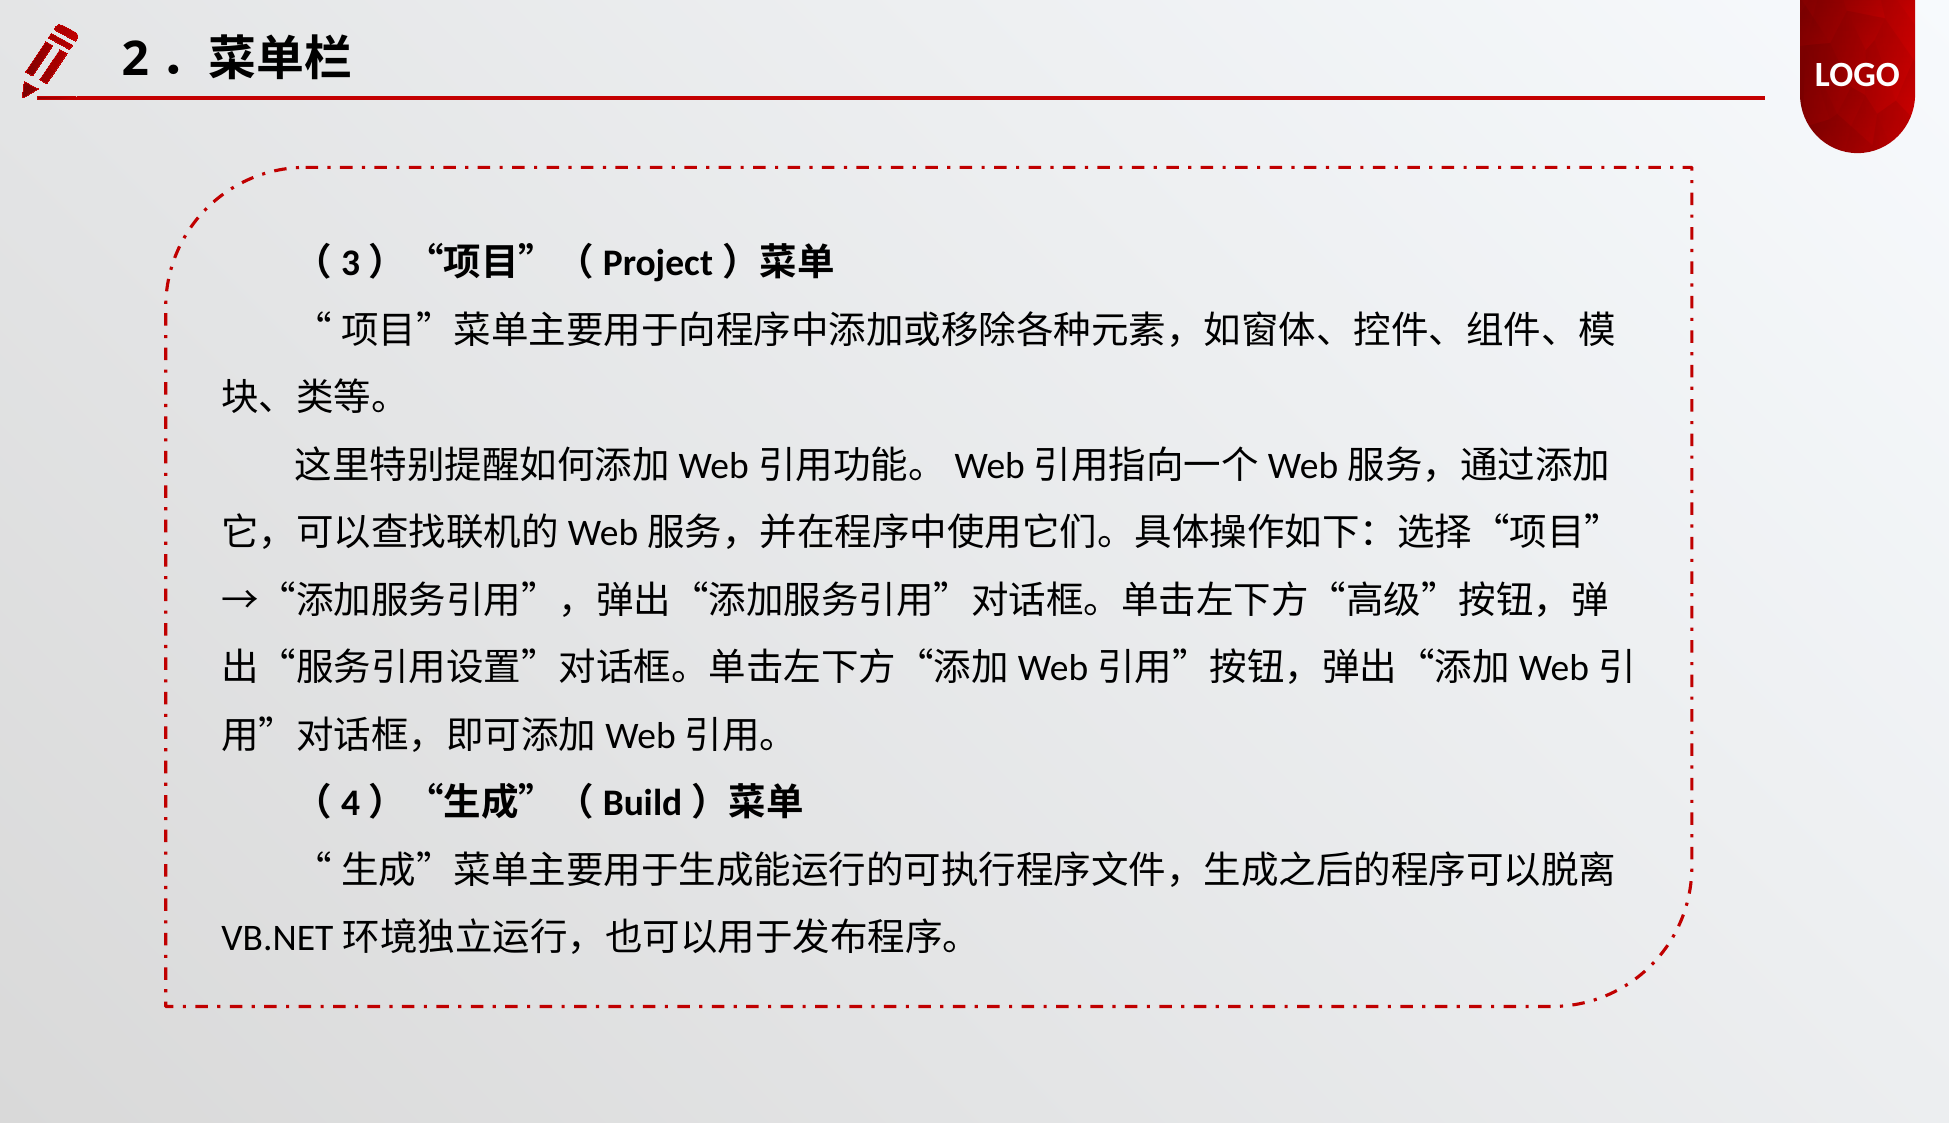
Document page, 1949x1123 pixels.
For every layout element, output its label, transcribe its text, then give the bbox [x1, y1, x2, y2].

picture [40, 50, 67, 83]
picture [22, 82, 37, 97]
picture [26, 42, 52, 75]
text_box （3）“项目”（Project）菜单 “项目”菜单主要用于向程序中添加或移除各种元素，如窗体、控件、组件、模块、类等。 这里特别提醒如何添加Web引用功能。Web引用指向一个Web服务，通过添加它，可以查找联机的Web服务，并在程序中使用它们。具体操作如下：选择“项目”→“添加服务引用”，弹出“添加服务引用”对话框。单击左下方“高级”按钮，弹出“服务引用设置”对话框。单击左下方“添加Web引用”按钮，弹出“添加Web引用”对话框，即可添加Web引用。 （4）“生成”（Build）菜单 “生成”菜单主要用于生成能运行的可执行程序文件，生成之后的程序可以脱离VB.NET环境独立运行，也可以用于发布程序。 [165, 167, 1692, 1007]
text_box 2．菜单栏 [101, 17, 996, 95]
picture [54, 24, 78, 41]
picture [1800, 0, 1916, 154]
picture [48, 33, 73, 49]
